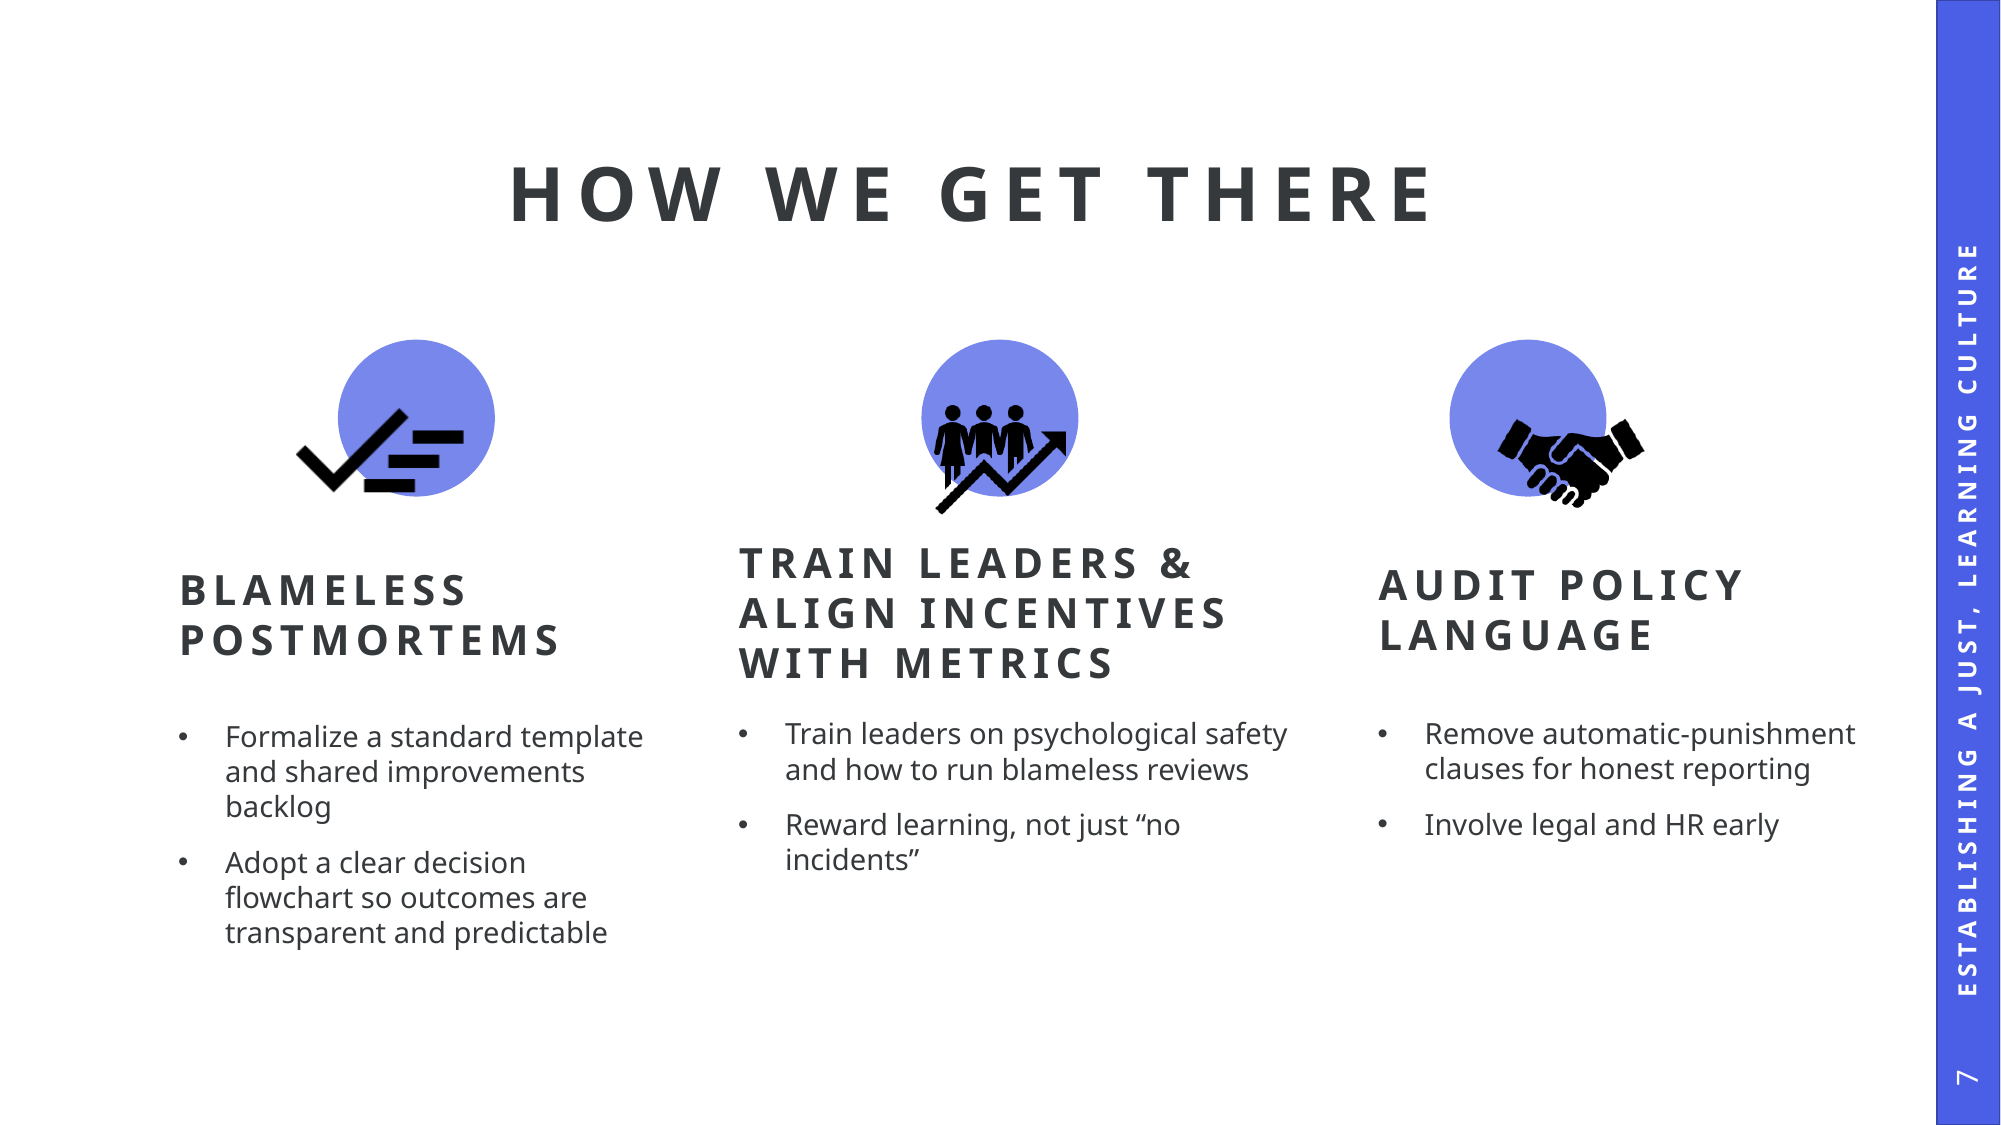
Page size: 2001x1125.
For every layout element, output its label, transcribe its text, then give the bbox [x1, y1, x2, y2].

slide_number 7 [1937, 1032, 2000, 1125]
subtitle Blameless postmortems [178, 499, 662, 665]
picture [1489, 381, 1652, 545]
footer Establishing a Just, Learning Culture [1937, 0, 2000, 1032]
picture [274, 351, 486, 563]
list Formalize a standard template and shared improvements backlog Adopt a clear decision flowchart so outcomes are transparent and predictable [178, 718, 662, 1094]
list Remove automatic-punishment clauses for honest reporting Involve legal and HR early [1377, 715, 1861, 1091]
list Audit policy language [1378, 497, 1861, 660]
picture [924, 381, 1075, 532]
list Train leaders on psychological safety and how to run blameless reviews Reward learning, not just “no incidents” [738, 715, 1302, 1091]
title HOW WE GET THERE [139, 143, 1800, 251]
list Train leaders & align incentives with metrics [738, 525, 1302, 688]
